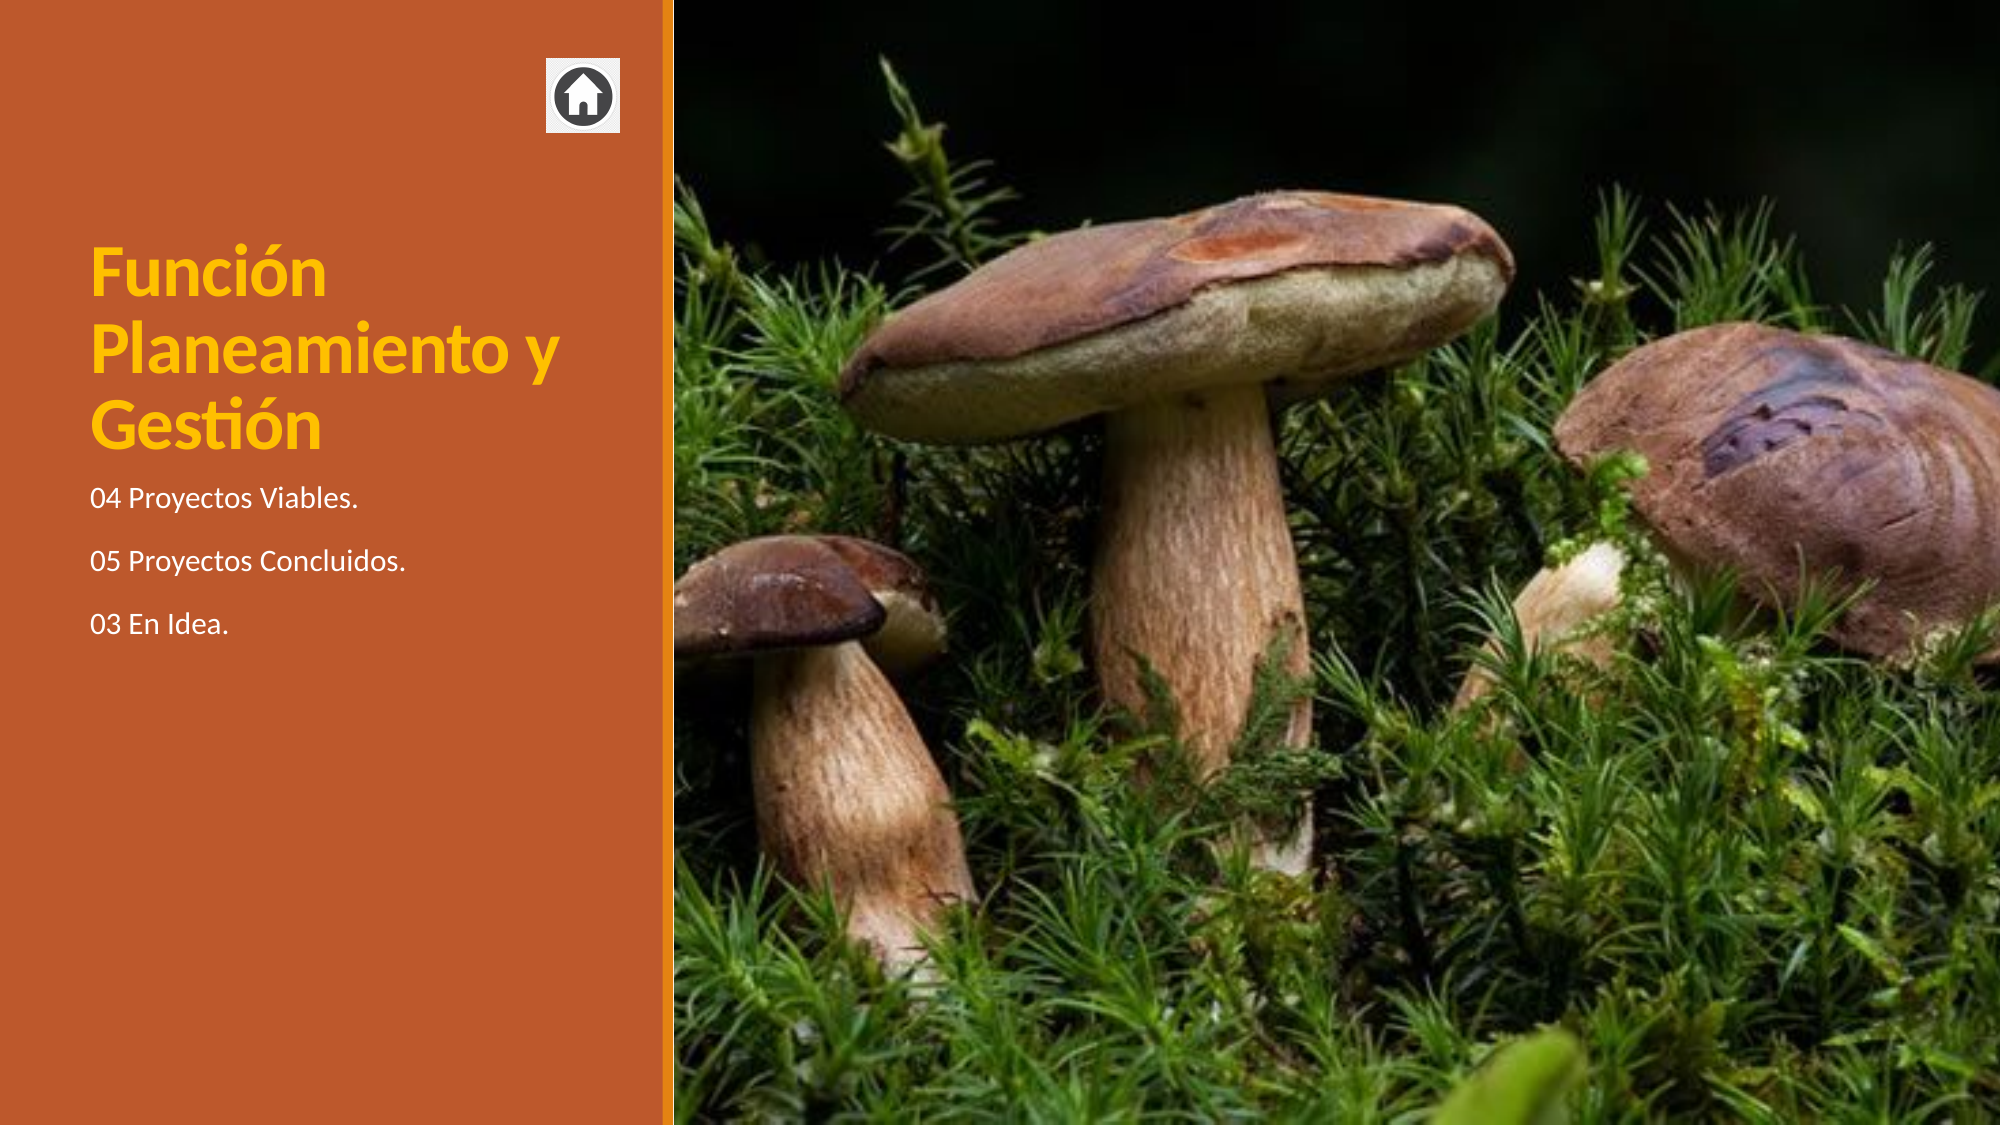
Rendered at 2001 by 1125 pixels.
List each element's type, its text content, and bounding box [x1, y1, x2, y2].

picture [545, 58, 621, 133]
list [673, 0, 2000, 1125]
title Función Planeamiento y Gestión [75, 97, 600, 473]
list 04 Proyectos Viables. 05 Proyectos Concluidos. 03 En Idea. [75, 474, 600, 1029]
